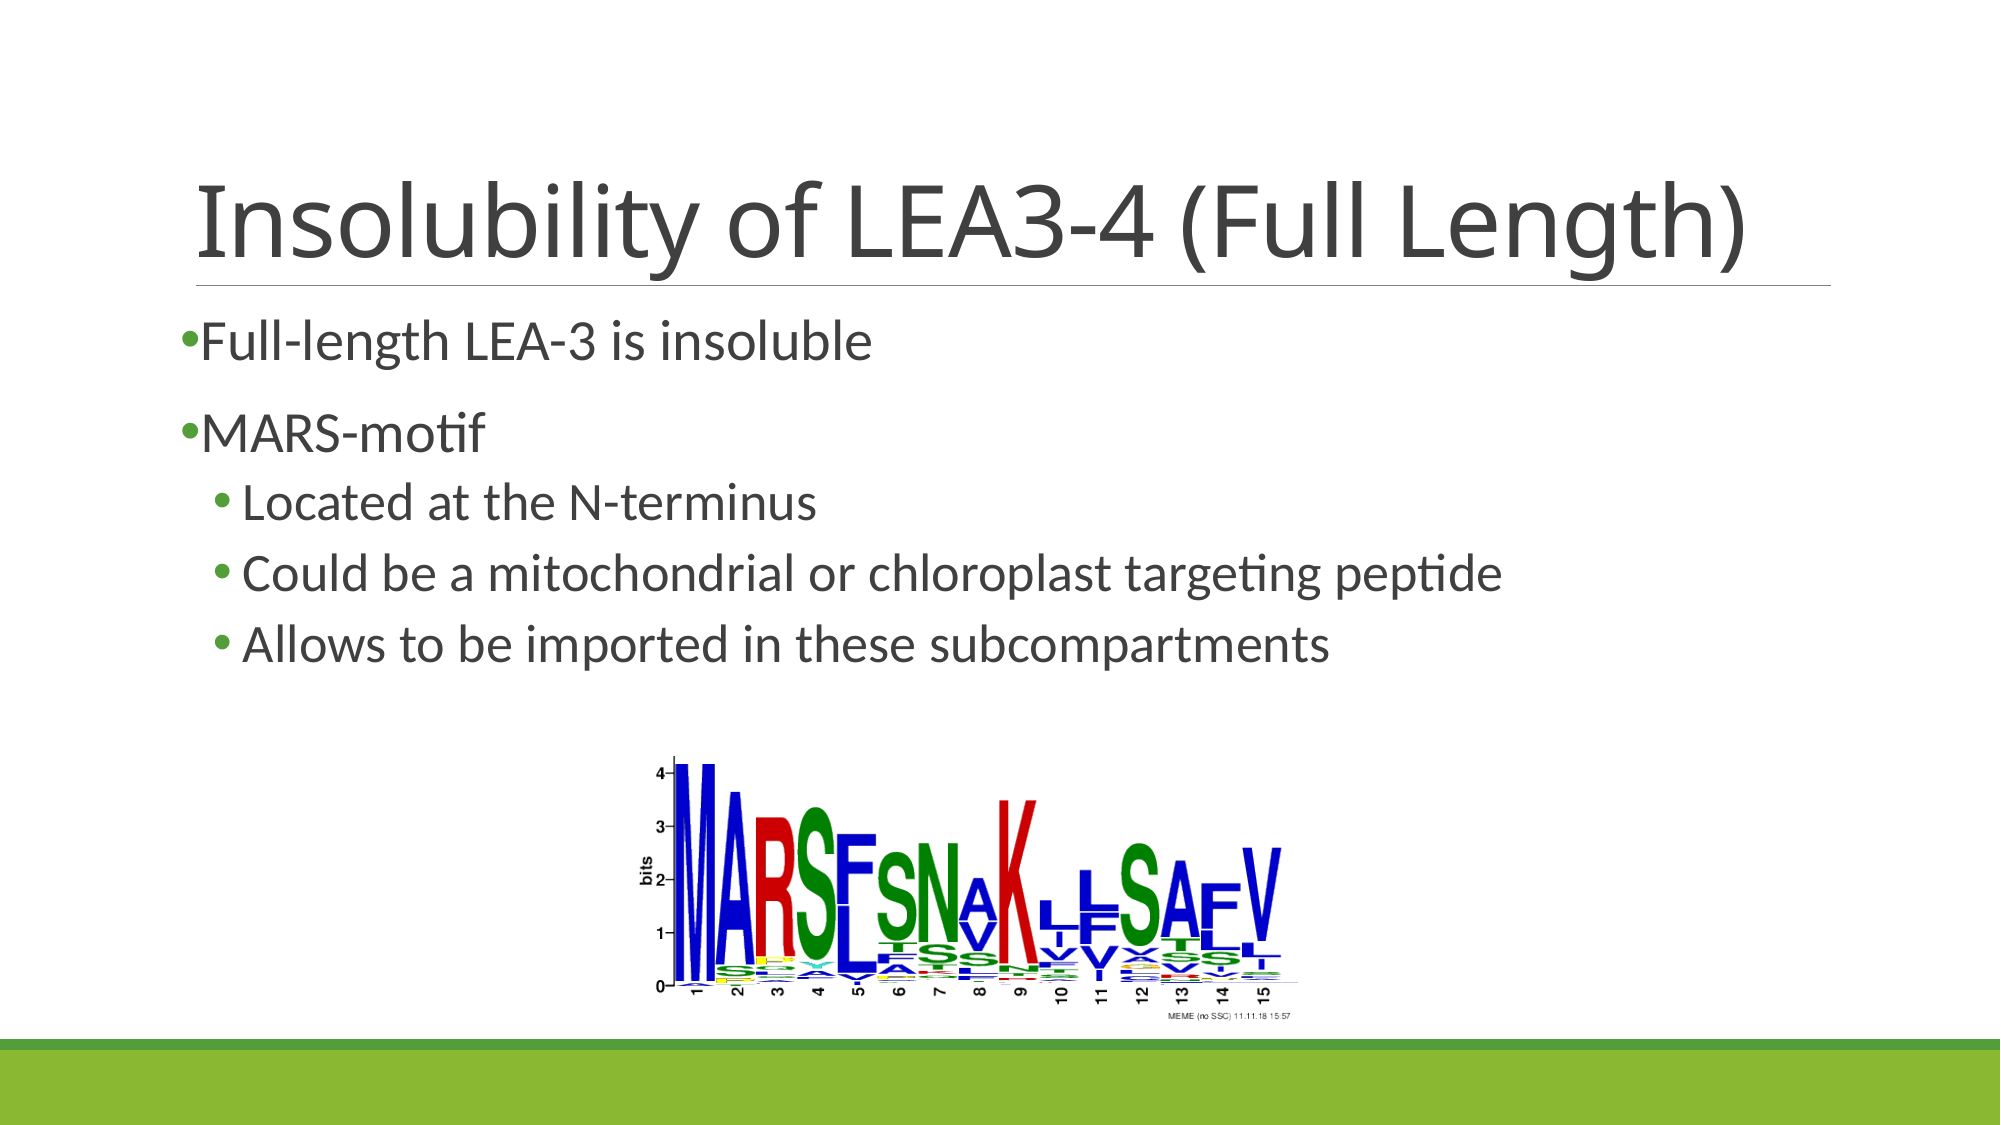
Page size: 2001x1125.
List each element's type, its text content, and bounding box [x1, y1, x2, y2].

title Insolubility of LEA3-4 (Full Length) [180, 47, 1830, 285]
list Full-length LEA-3 is insoluble MARS-motif Located at the N-terminus Could be a mitochondrial or chloroplast targeting peptide Allows to be imported in these subcompartments [180, 302, 1830, 963]
picture [615, 720, 1299, 1022]
